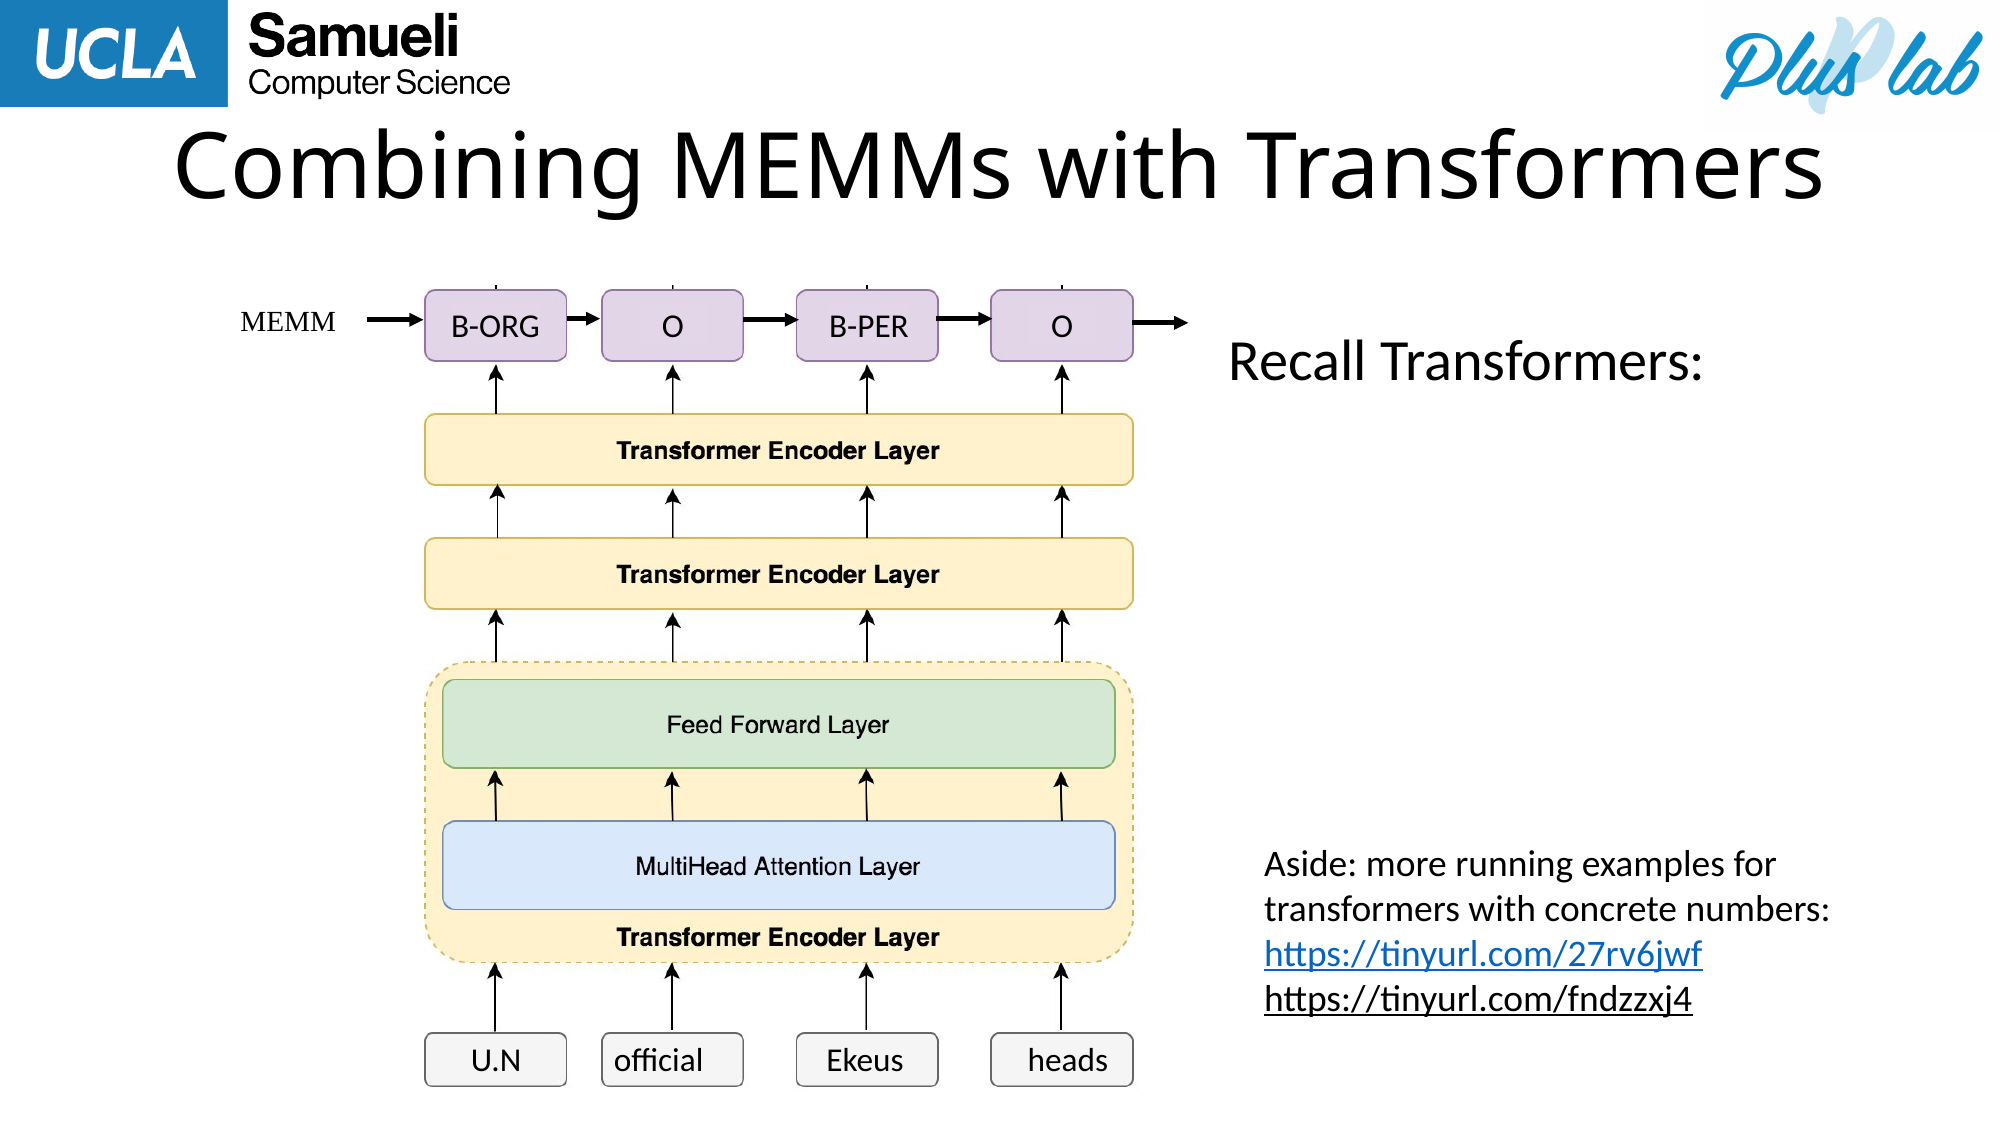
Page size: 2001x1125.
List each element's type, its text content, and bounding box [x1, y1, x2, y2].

title Combining MEMMs with Transformers [137, 59, 1863, 278]
text_box Aside: more running examples for transformers with concrete numbers: https://tinyurl.com/27rv6jwf https://tinyurl.com/fndzzxj4 [1249, 831, 1943, 1072]
text_box Recall Transformers: [1214, 314, 1721, 399]
picture [1703, 0, 2000, 132]
text_box MEMM [219, 294, 357, 346]
picture [411, 285, 1146, 1090]
picture [0, 0, 510, 107]
